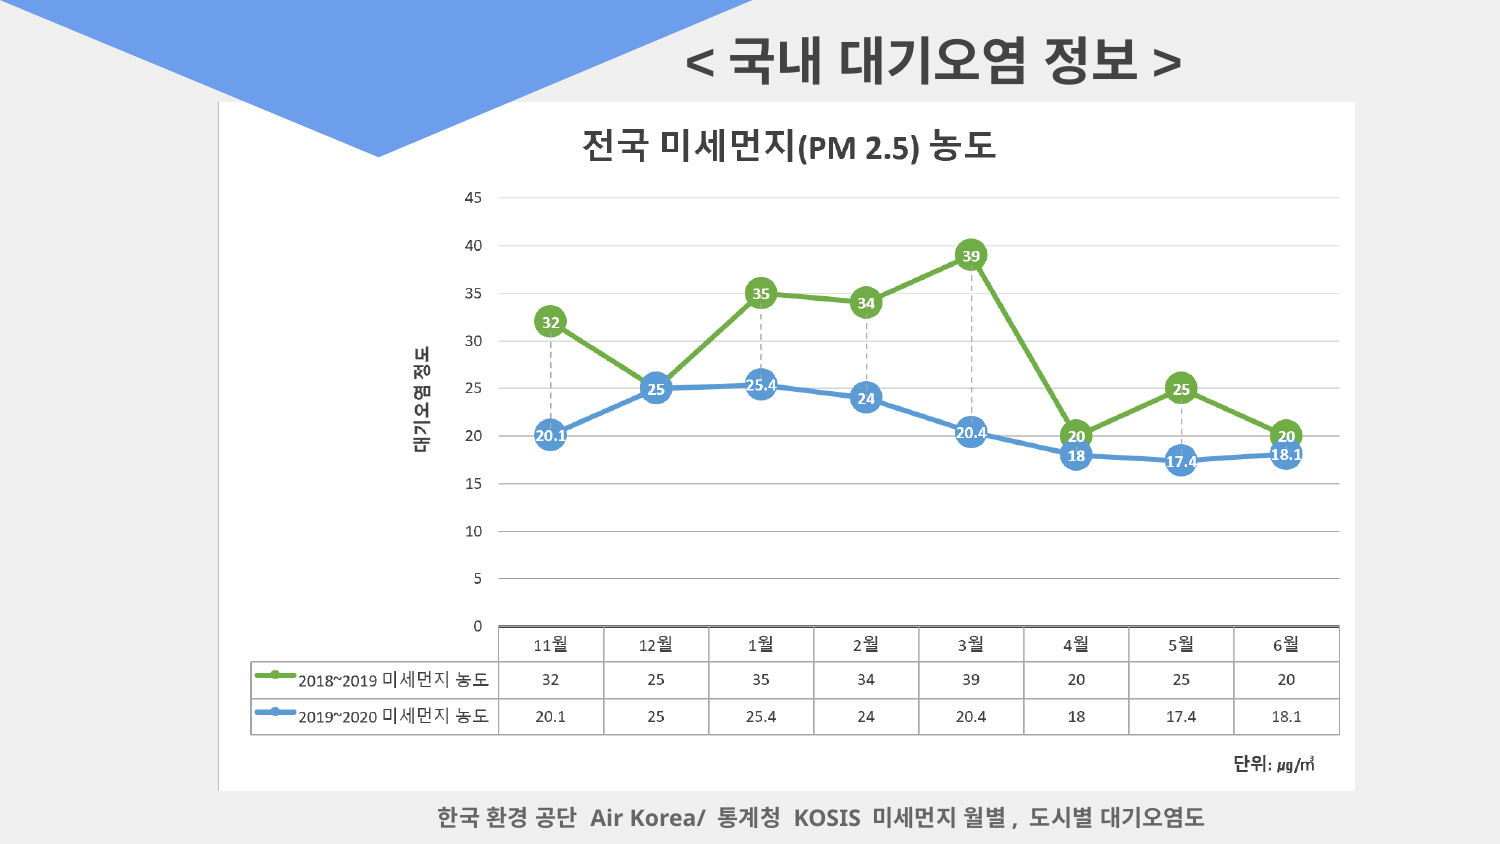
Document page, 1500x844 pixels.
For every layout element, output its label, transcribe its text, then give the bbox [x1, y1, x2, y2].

picture [218, 102, 1355, 792]
text_box 한국 환경 공단 Air Korea/ 통계청 KOSIS 미세먼지 월별, 도시별 대기오염도 [422, 800, 1233, 843]
text_box <국내 대기오염 정보> [670, 13, 1271, 100]
text_box [0, 0, 753, 100]
